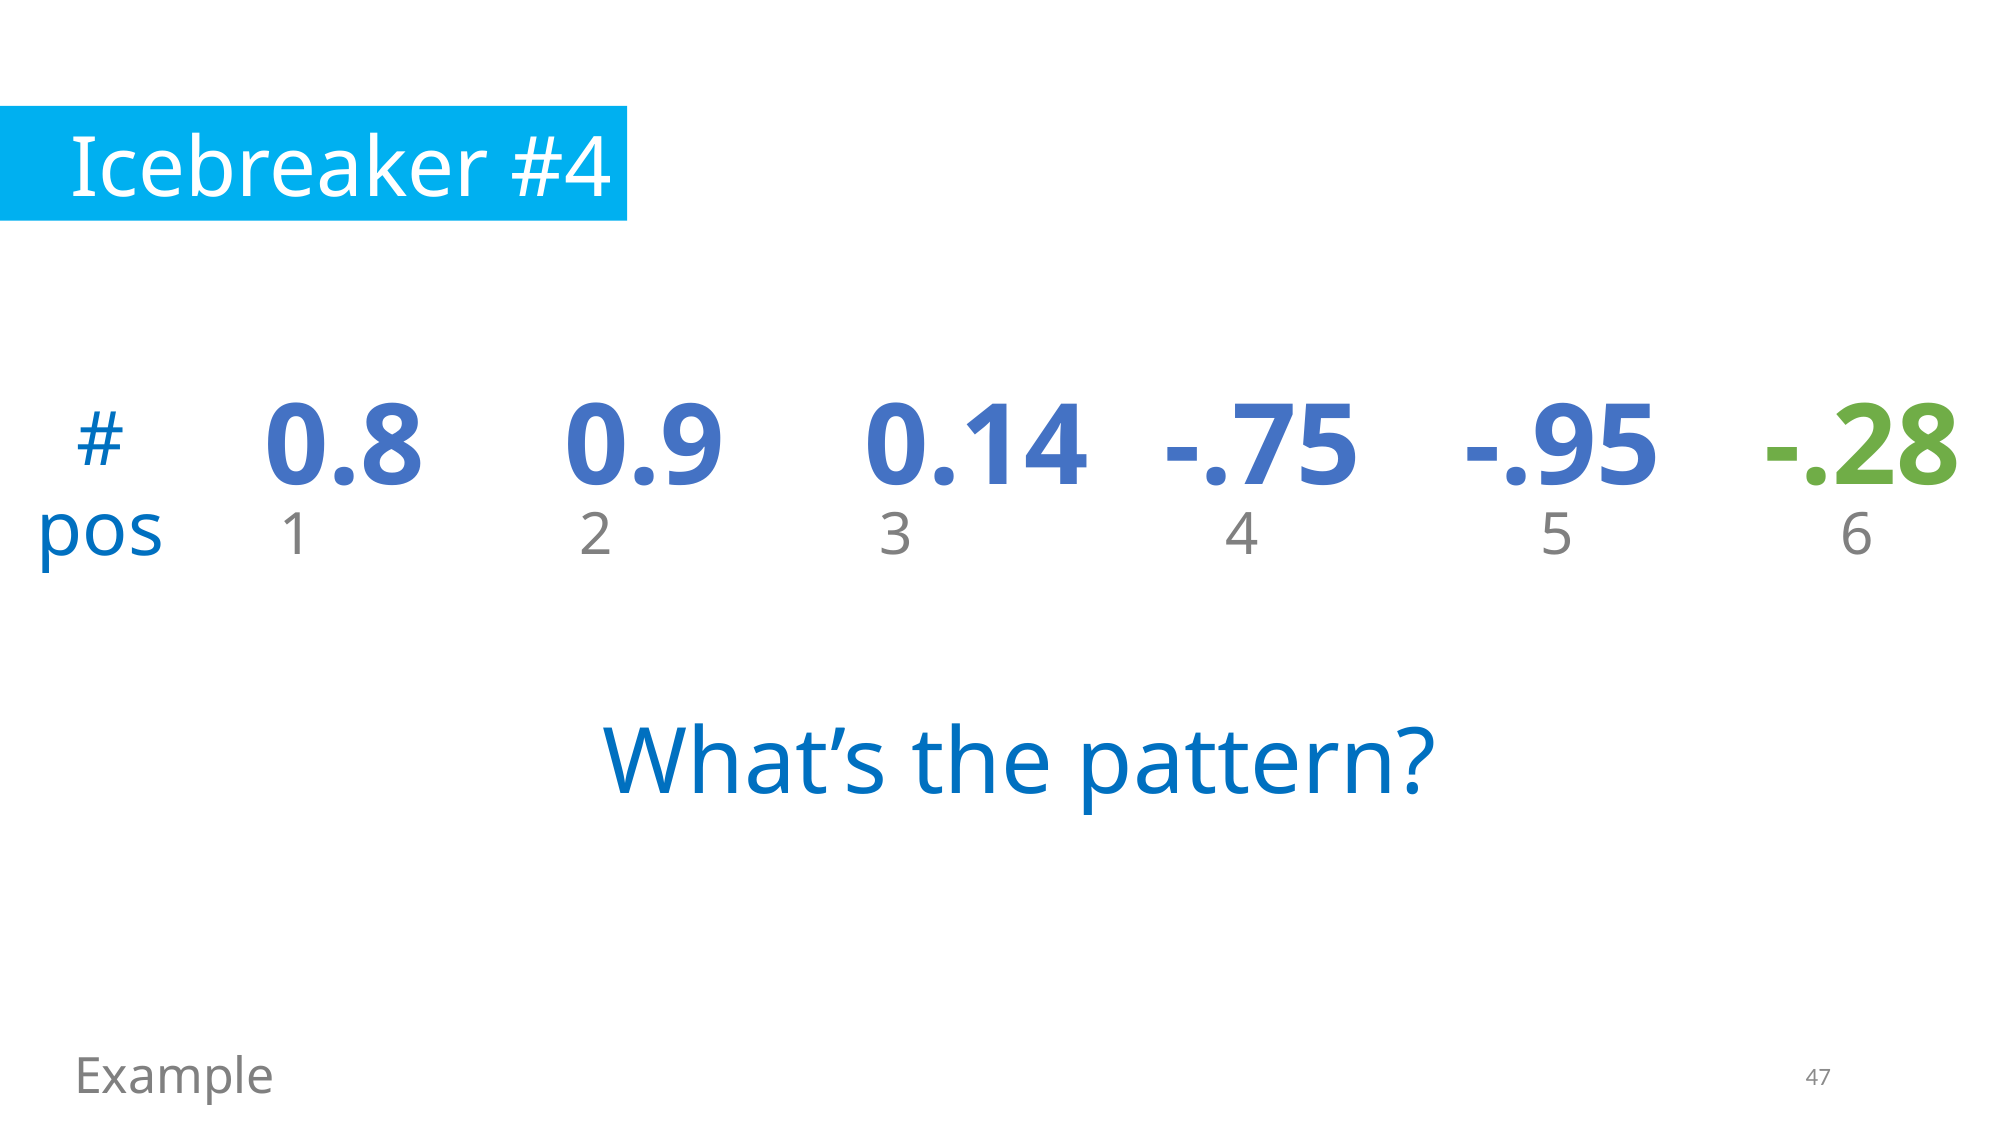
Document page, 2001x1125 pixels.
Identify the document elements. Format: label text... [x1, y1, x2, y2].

text_box Icebreaker #4 [0, 105, 628, 221]
text_box What’s the pattern? [249, 694, 1790, 820]
text_box # pos [0, 382, 250, 578]
text_box 0.8 0.9 0.14 -.75 -.95 -.28 1 2 3 4 5 6 [249, 364, 2000, 635]
text_box Example [59, 1036, 1529, 1111]
slide_number 47 [1529, 1045, 1847, 1106]
